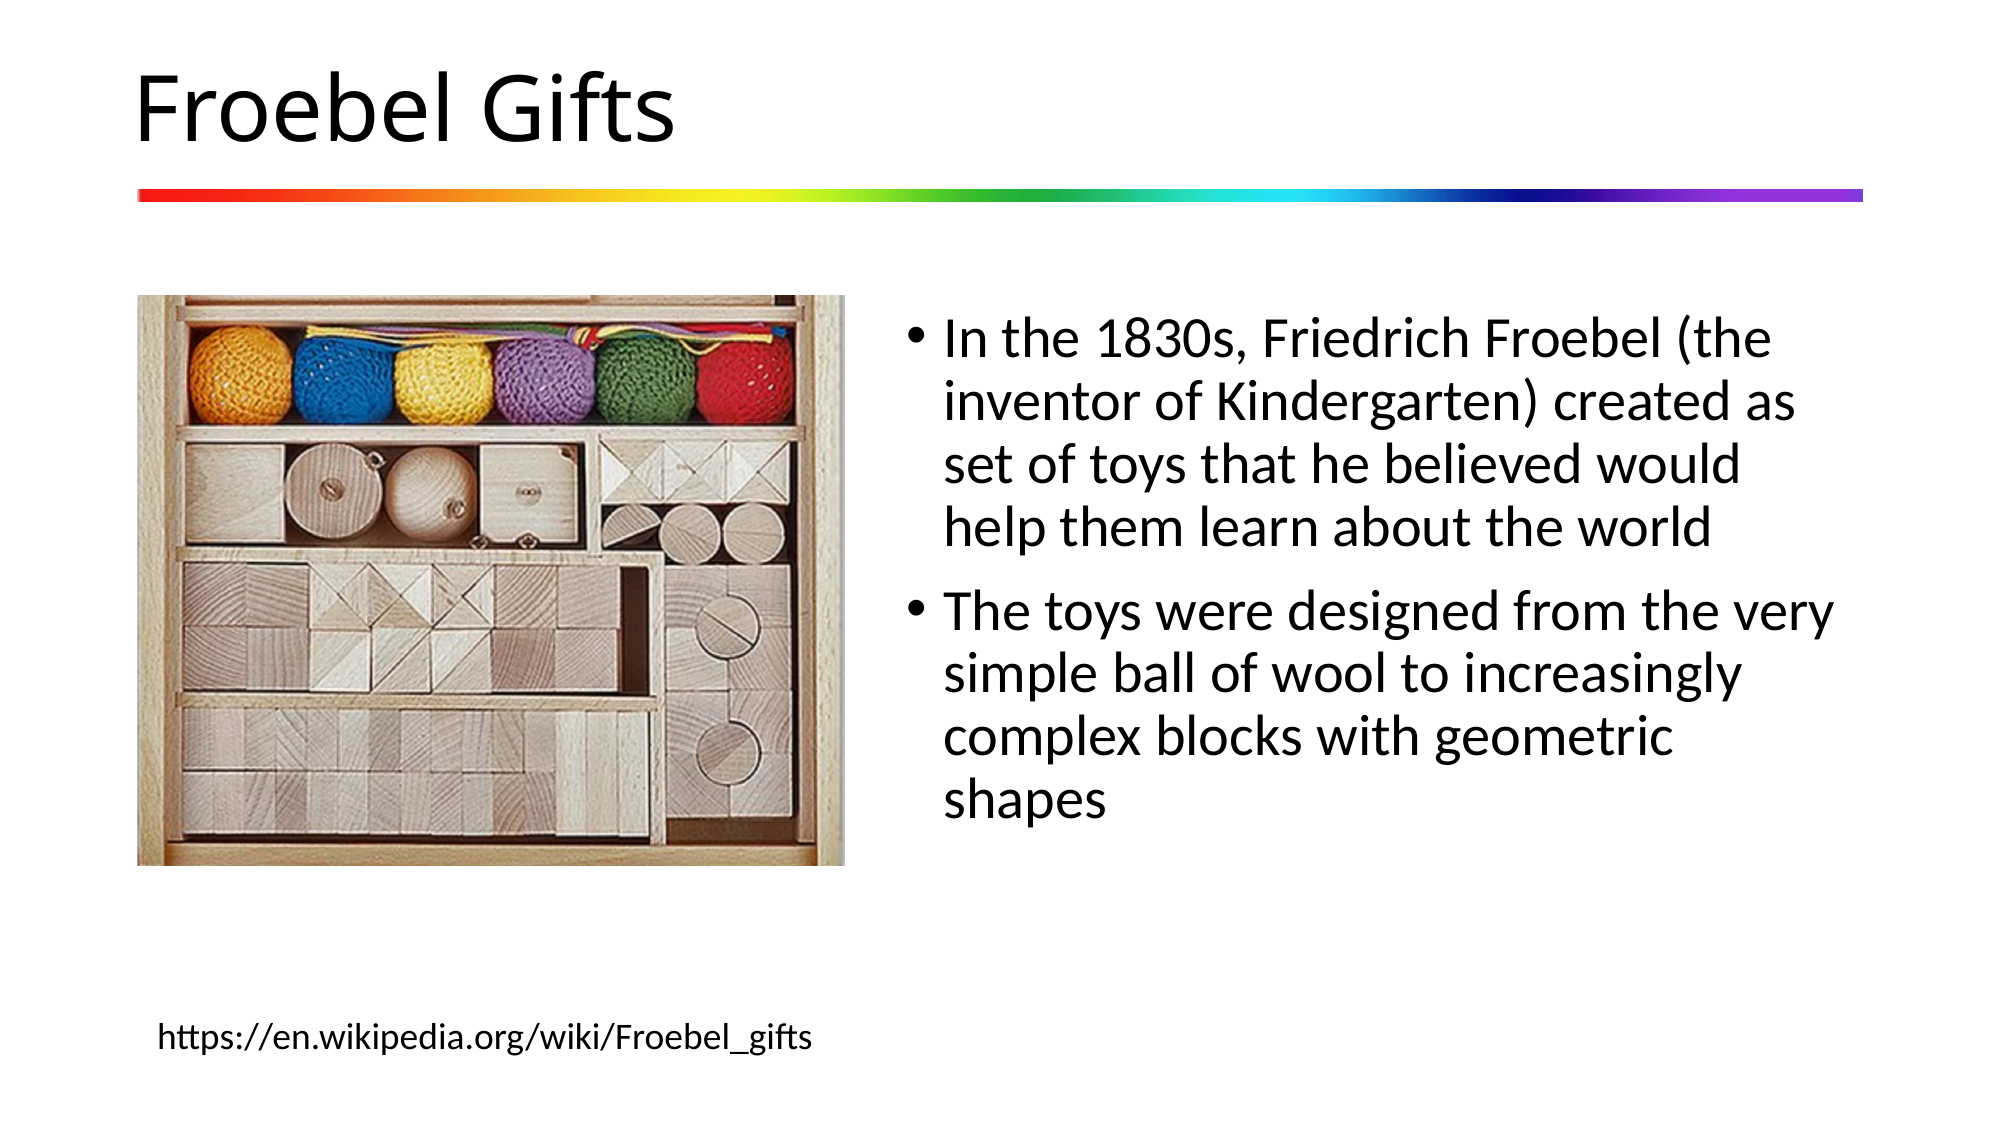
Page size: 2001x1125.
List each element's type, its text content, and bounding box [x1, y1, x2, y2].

title Froebel Gifts [117, 38, 1843, 186]
picture [137, 295, 845, 866]
picture [137, 189, 1863, 202]
text_box https://en.wikipedia.org/wiki/Froebel_gifts [142, 1004, 829, 1065]
list In the 1830s, Friedrich Froebel (the inventor of Kindergarten) created as set of toys that he believed would help them learn about the world The toys were designed from the very simple ball of wool to increasingly complex blocks with geometric shapes [891, 299, 1863, 870]
